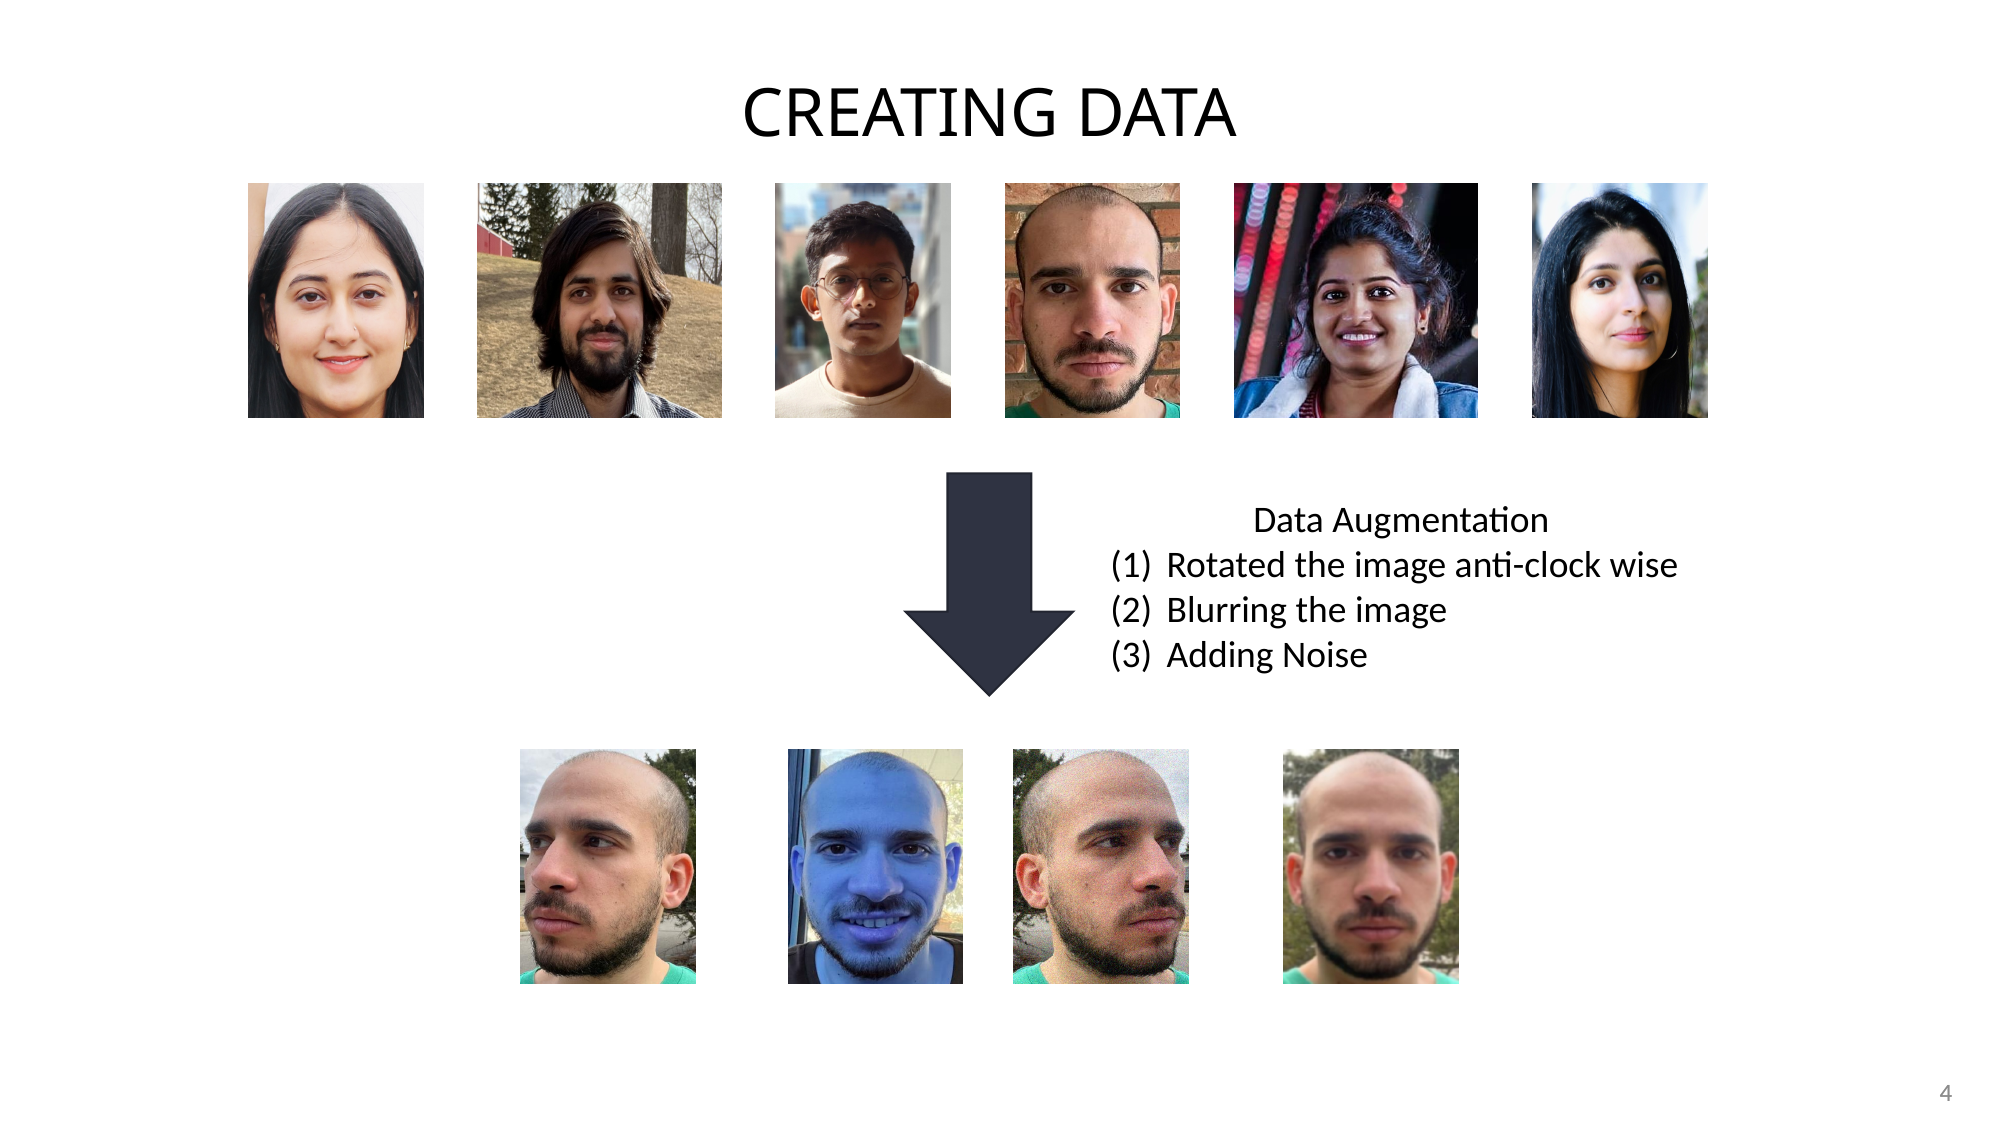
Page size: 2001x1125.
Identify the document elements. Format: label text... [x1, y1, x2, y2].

picture [477, 183, 722, 419]
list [1004, 183, 1180, 419]
picture [1283, 749, 1459, 984]
picture [248, 183, 424, 419]
picture [1013, 749, 1189, 984]
text_box Data Augmentation Rotated the image anti-clock wise Blurring the image Adding Noise [1095, 487, 1708, 683]
picture [1532, 183, 1708, 419]
slide_number 4 [1894, 1061, 1968, 1121]
picture [788, 749, 963, 984]
text_box [903, 472, 1076, 697]
picture [775, 183, 951, 419]
title CREATING DATA [505, 22, 1474, 168]
picture [520, 749, 696, 984]
picture [1234, 183, 1479, 419]
